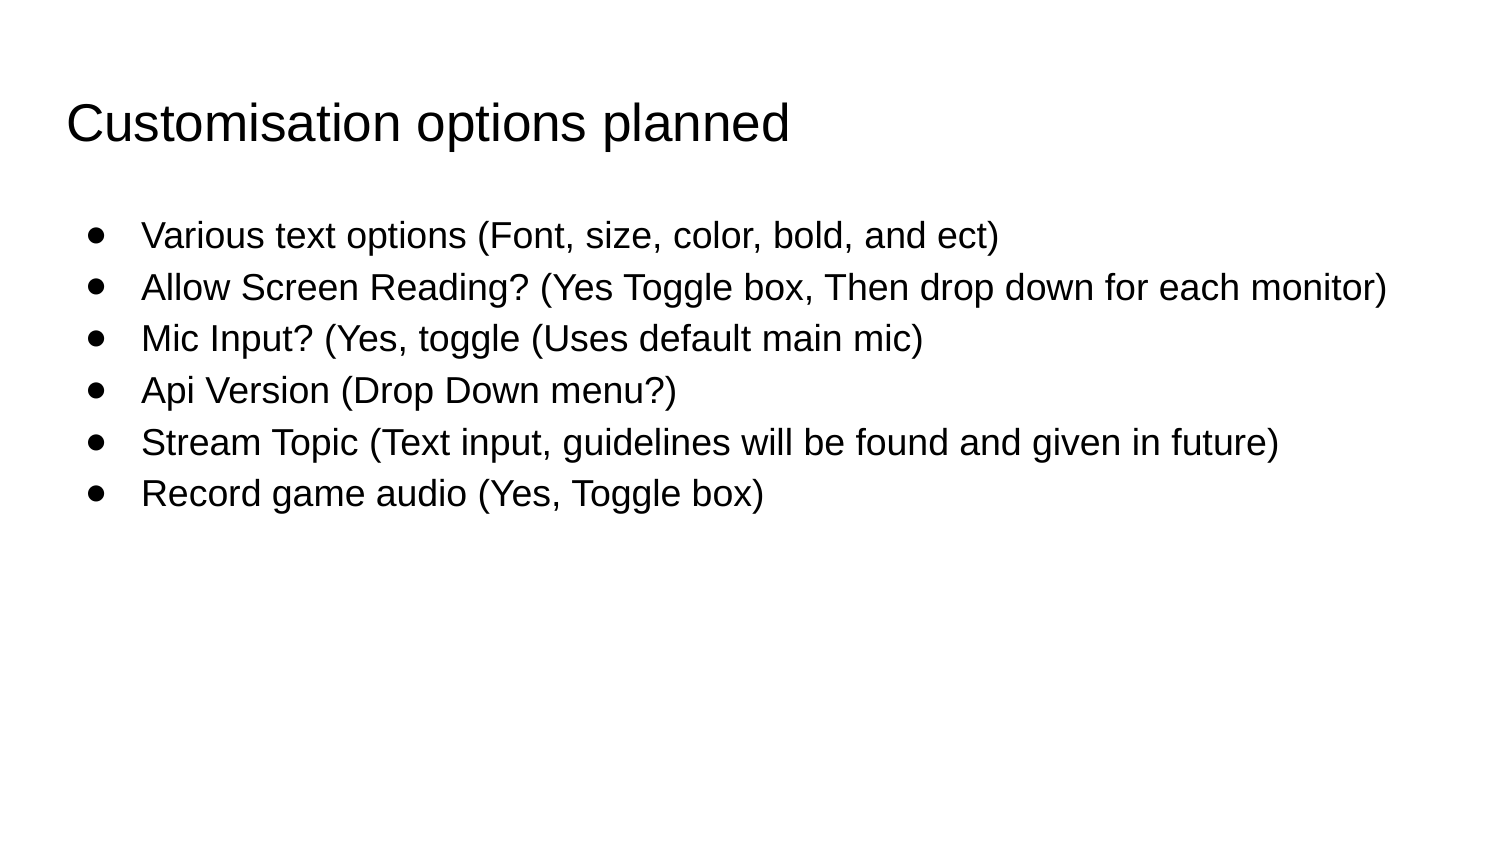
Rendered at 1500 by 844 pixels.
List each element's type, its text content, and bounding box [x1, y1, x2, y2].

list Various text options (Font, size, color, bold, and ect) Allow Screen Reading? (Yes Toggle box, Then drop down for each monitor) Mic Input? (Yes, toggle (Uses default main mic) Api Version (Drop Down menu?) Stream Topic (Text input, guidelines will be found and given in future) Record game audio (Yes, Toggle box) [51, 189, 1449, 750]
title Customisation options planned [51, 72, 1449, 167]
